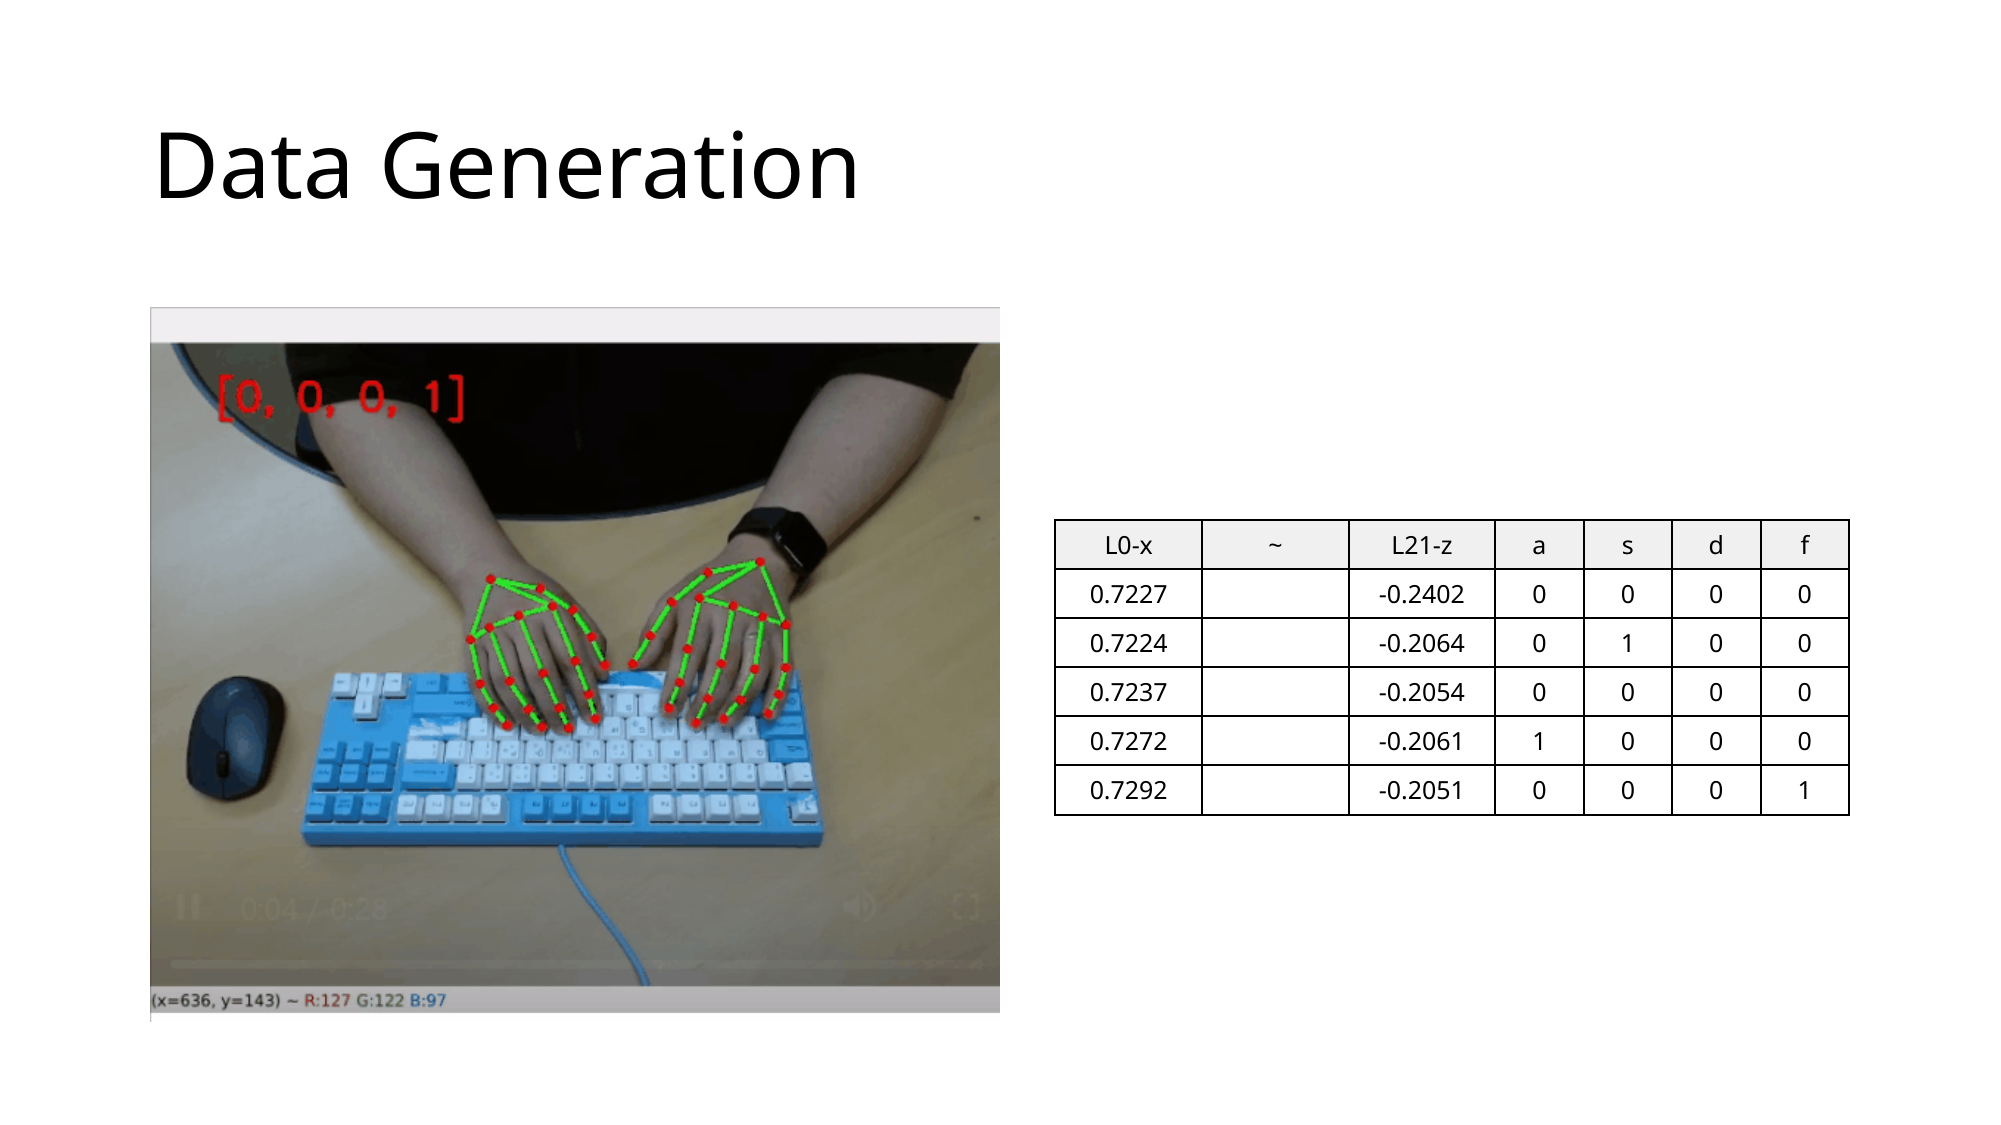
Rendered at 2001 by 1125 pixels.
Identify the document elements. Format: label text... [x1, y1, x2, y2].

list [150, 307, 1000, 1022]
table_cell -0.2051 [1350, 766, 1494, 814]
table_cell 1 [1585, 619, 1671, 666]
table_cell -0.2402​ [1350, 570, 1494, 617]
table_cell 0 [1496, 570, 1583, 617]
table_cell 0 [1762, 570, 1848, 617]
table_cell 0 [1762, 619, 1848, 666]
table_header L21-z​ [1350, 521, 1494, 568]
table_cell ​ [1203, 668, 1348, 715]
table_cell 0 [1673, 619, 1760, 666]
title Data Generation [137, 59, 1863, 278]
table_cell -0.2054 [1350, 668, 1494, 715]
table_cell 0.7224​ [1056, 619, 1201, 666]
table_cell 0.7272​ [1056, 717, 1201, 764]
table_cell 0 [1585, 570, 1671, 617]
table_cell 0 [1585, 668, 1671, 715]
table_cell 0.7227 [1056, 570, 1201, 617]
table_header s​ [1585, 521, 1671, 568]
table_header d​ [1673, 521, 1760, 568]
table_cell 0 [1762, 668, 1848, 715]
table_cell 0 [1496, 668, 1583, 715]
table_cell ​ [1203, 717, 1348, 764]
table_cell 0 [1496, 766, 1583, 814]
table_cell ​ [1203, 766, 1348, 814]
table_cell 1 [1496, 717, 1583, 764]
table_header L0-x​ [1056, 521, 1201, 568]
table_header a [1496, 521, 1583, 568]
table_cell ​ [1203, 619, 1348, 666]
table_header f​ [1762, 521, 1848, 568]
table_cell 0 [1585, 717, 1671, 764]
table_header ~​ [1203, 521, 1348, 568]
table_cell -0.2064 [1350, 619, 1494, 666]
table_cell 0 [1673, 570, 1760, 617]
table_cell 0 [1673, 766, 1760, 814]
table_cell ​ [1203, 570, 1348, 617]
table_cell 1 [1762, 766, 1848, 814]
table_cell 0 [1762, 717, 1848, 764]
table_cell 0 [1585, 766, 1671, 814]
table_cell 0.7292​ [1056, 766, 1201, 814]
table_cell 0 [1673, 717, 1760, 764]
table_cell 0 [1496, 619, 1583, 666]
table_cell 0 [1673, 668, 1760, 715]
table_cell -0.2061 [1350, 717, 1494, 764]
table_cell 0.7237 [1056, 668, 1201, 715]
